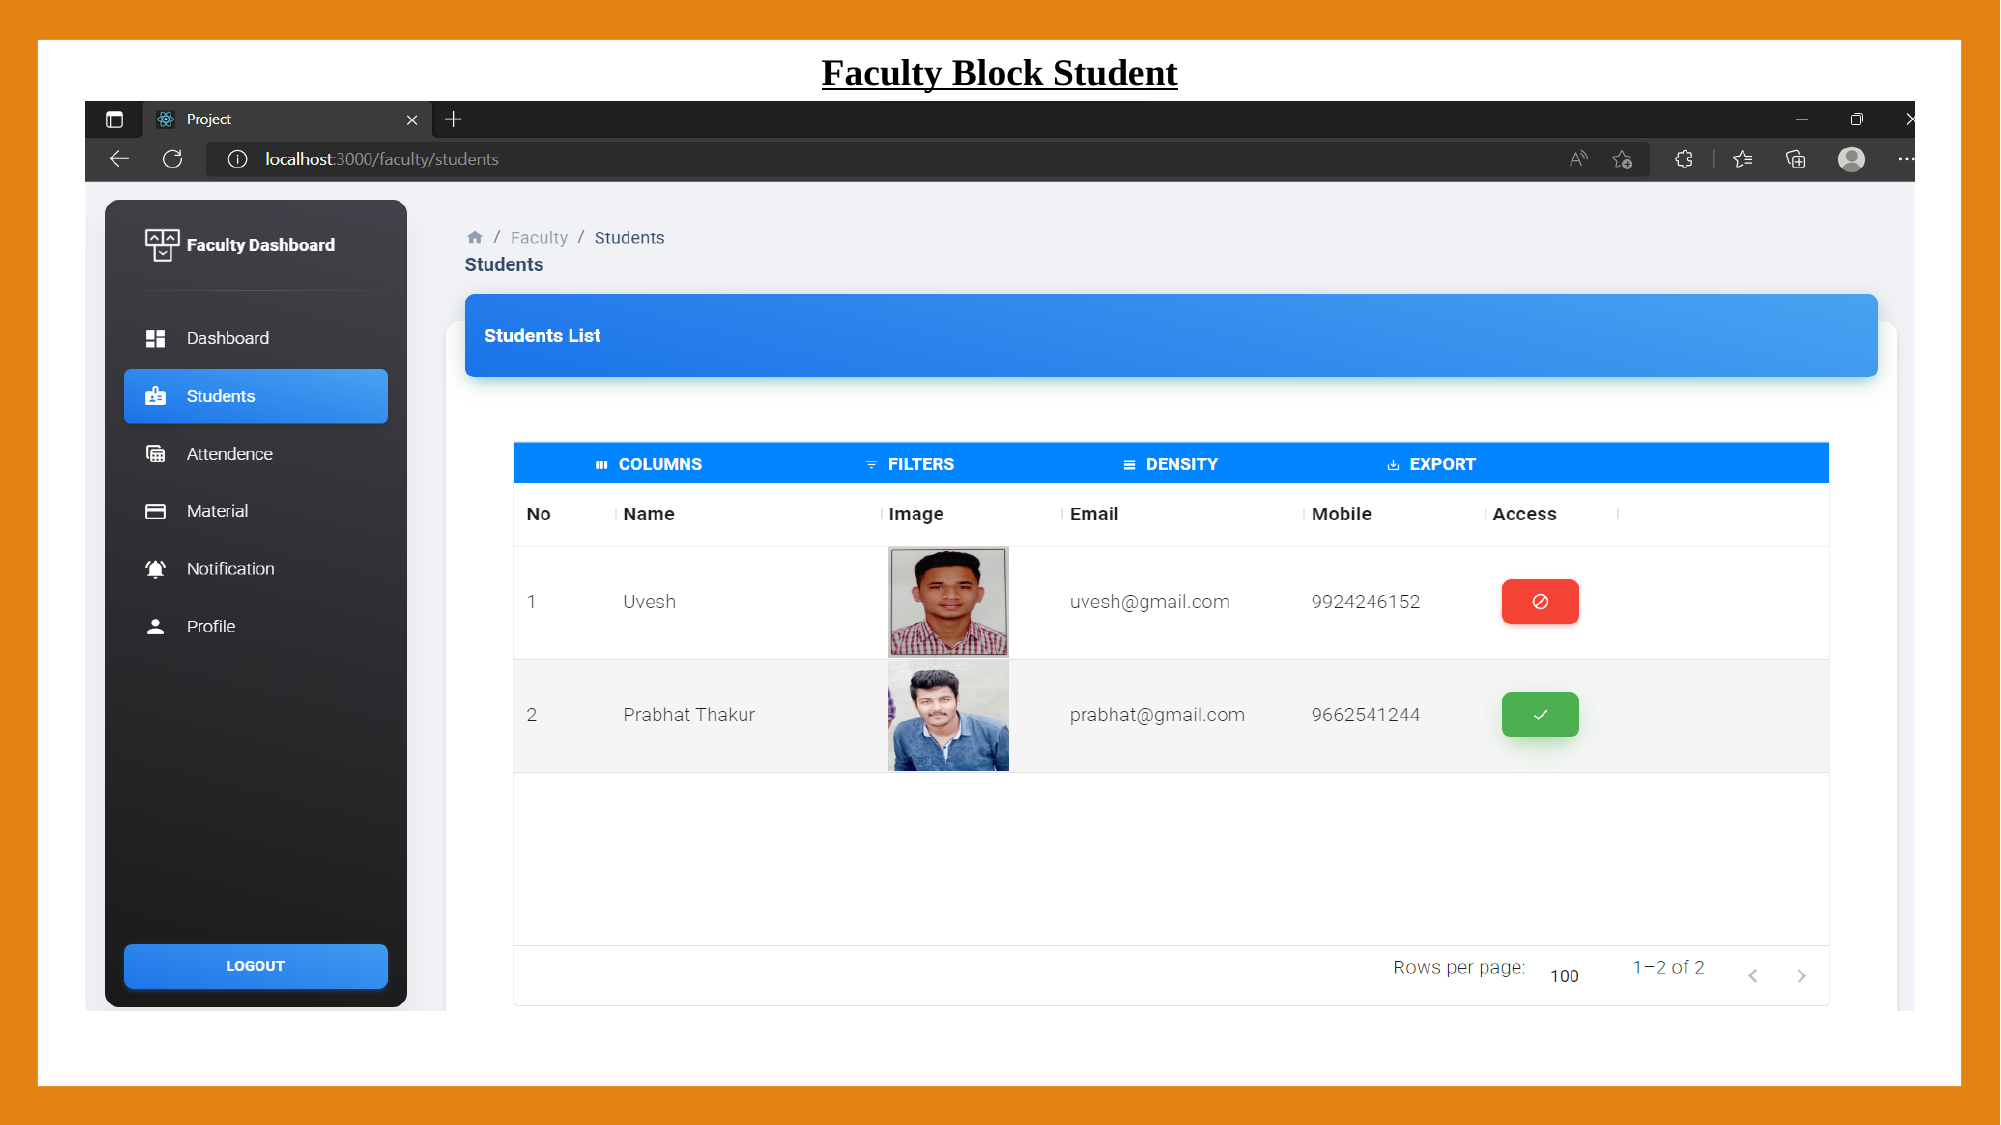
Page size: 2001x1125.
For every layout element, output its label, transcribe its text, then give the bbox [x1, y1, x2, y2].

text_box Faculty Block Student [806, 34, 1194, 99]
picture [85, 101, 1915, 1011]
